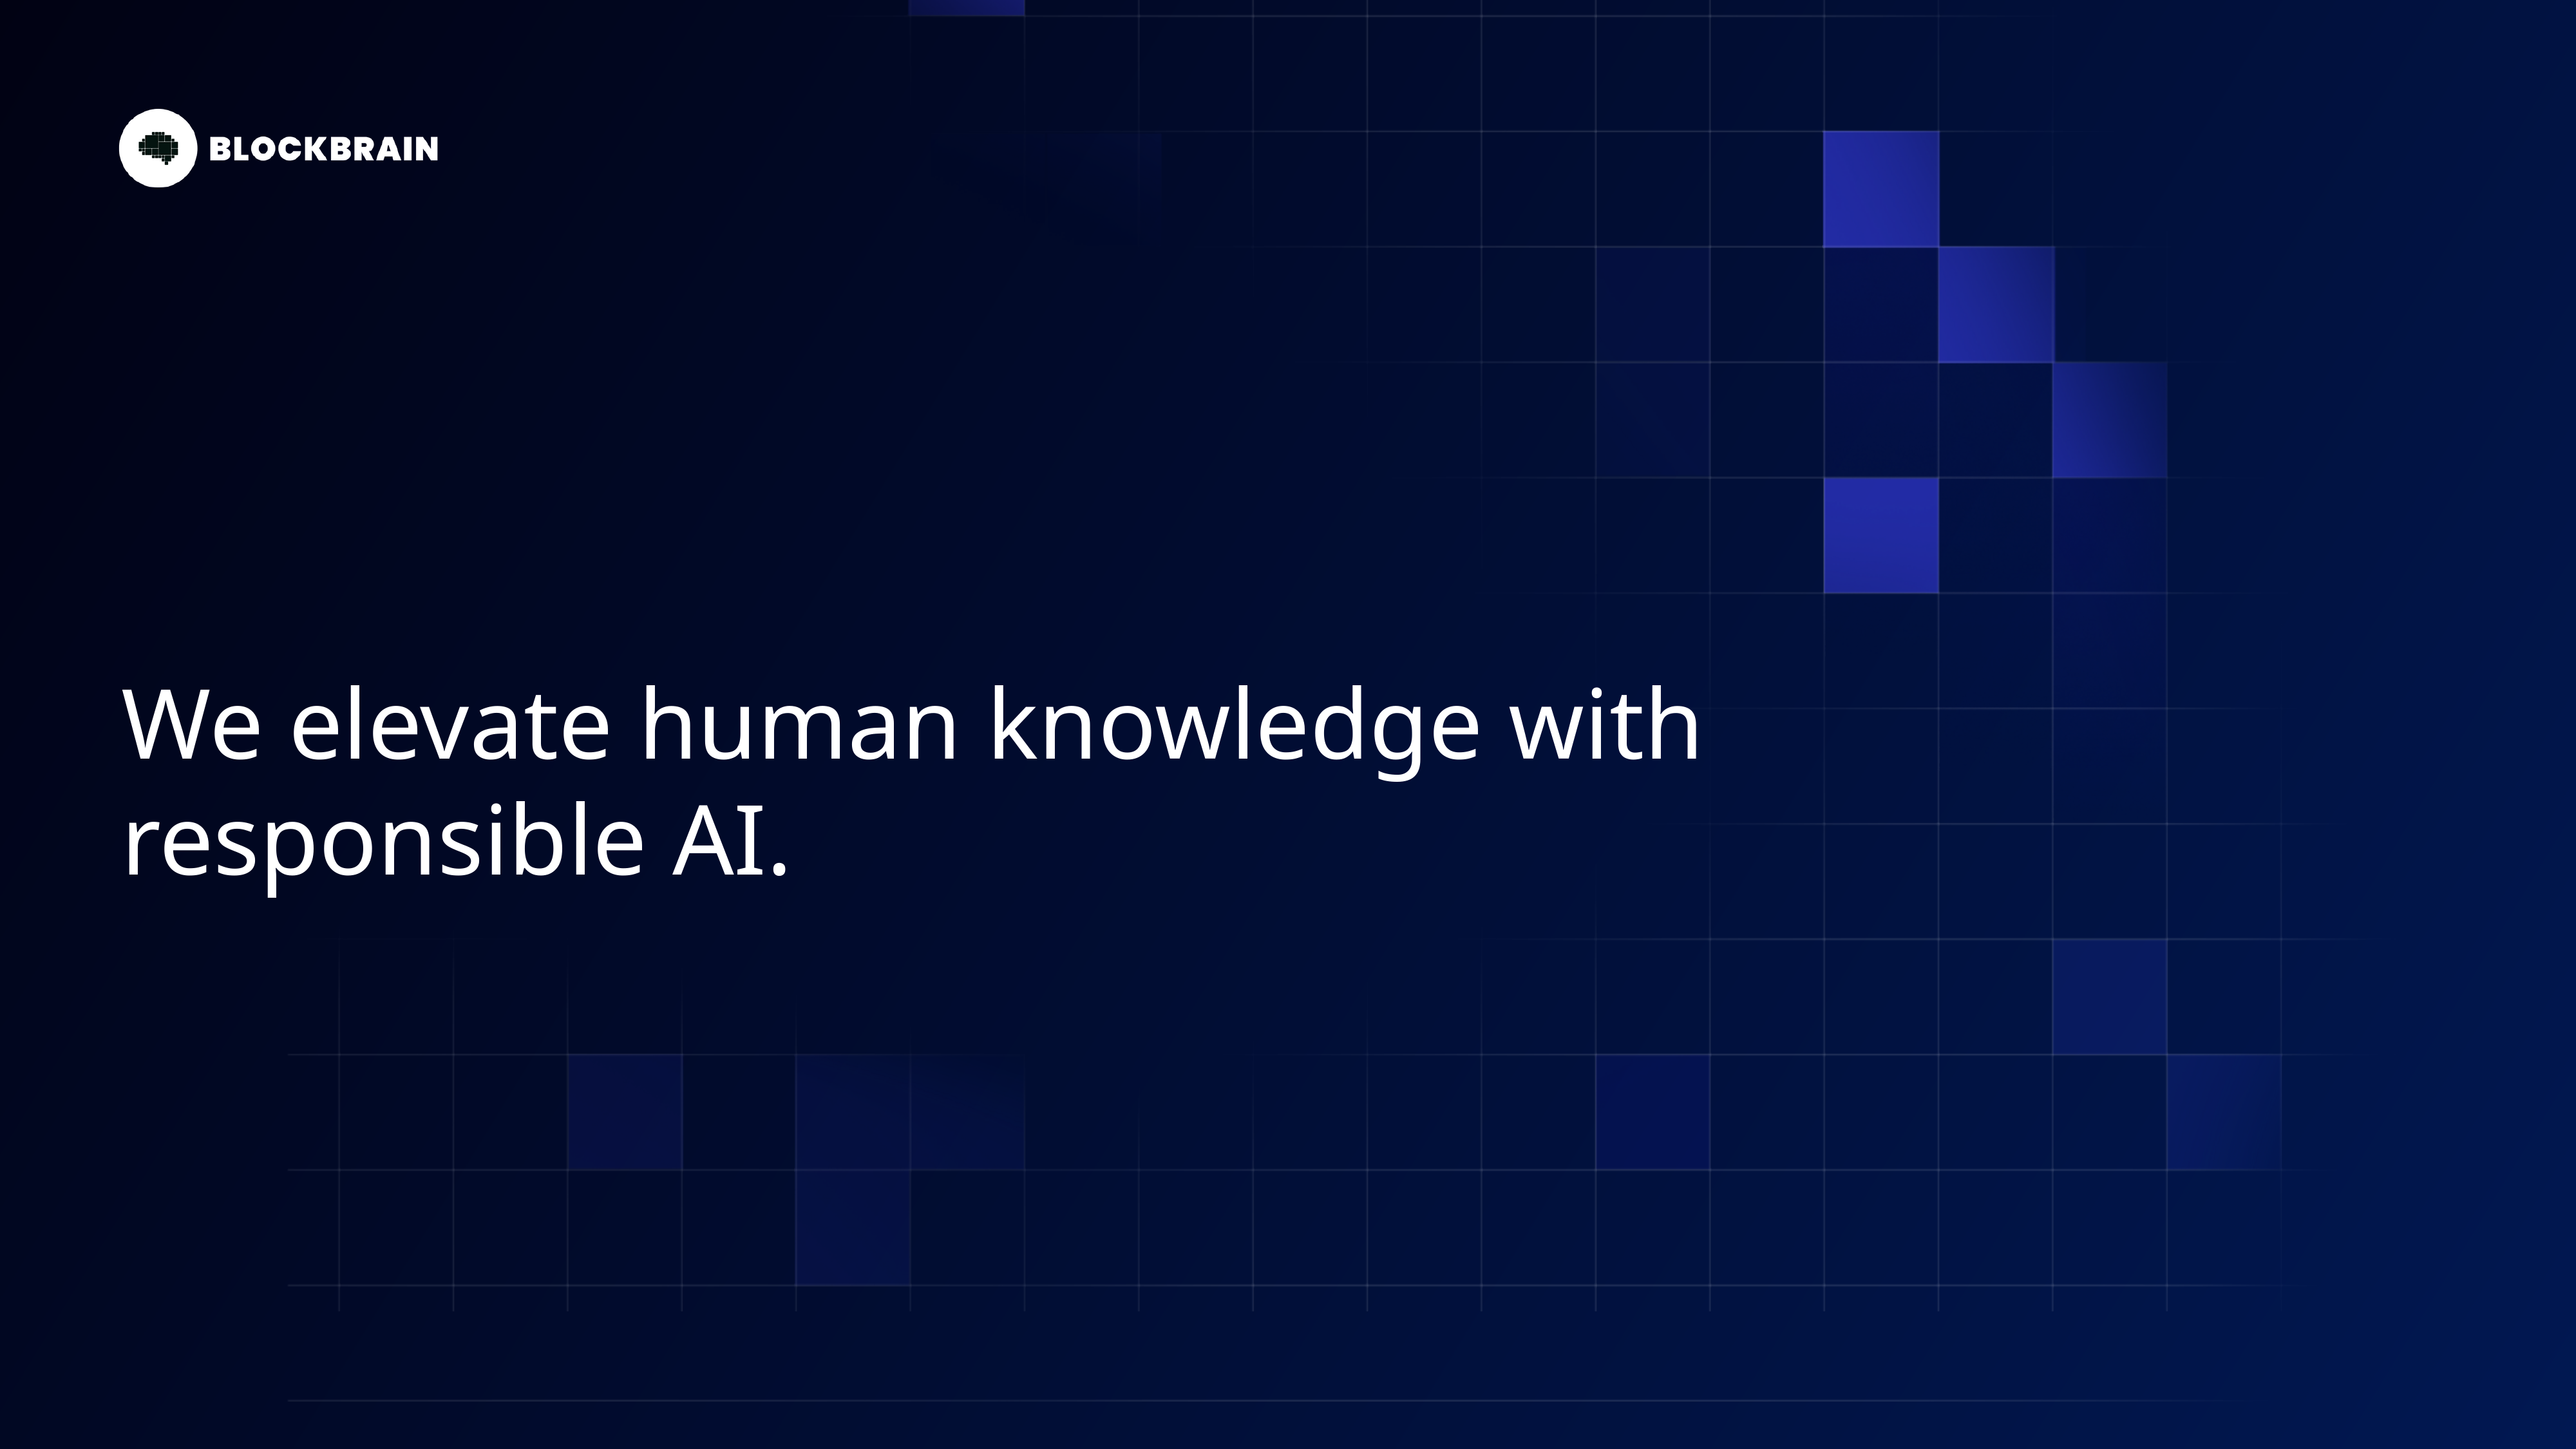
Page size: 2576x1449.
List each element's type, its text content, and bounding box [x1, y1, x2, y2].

picture [66, 0, 2510, 1449]
list We elevate human knowledge with responsible AI. [121, 363, 1938, 1194]
